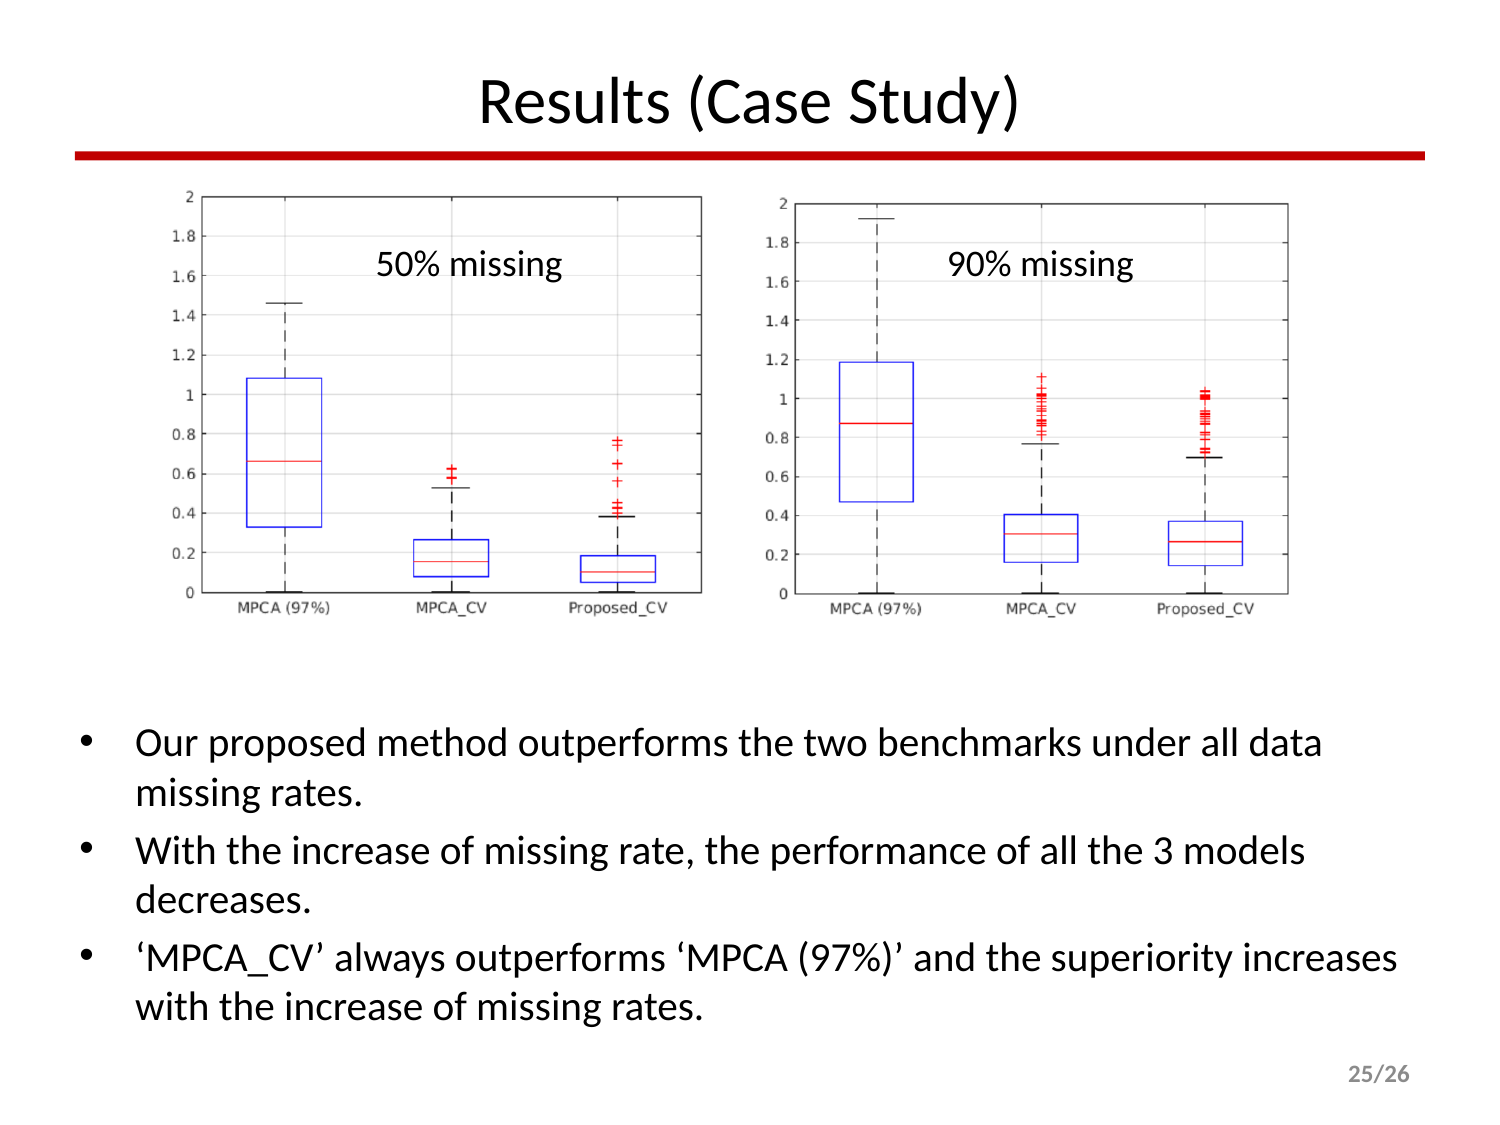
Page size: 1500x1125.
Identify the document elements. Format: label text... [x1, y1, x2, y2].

picture [749, 187, 1313, 628]
title Results (Case Study) [75, 45, 1425, 150]
text_box Our proposed method outperforms the two benchmarks under all data missing rates. With the increase of missing rate, the performance of all the 3 models decreases. ‘MPCA_CV’ always outperforms ‘MPCA (97%)’ and the superiority increases with the increase of missing rates. [64, 169, 1415, 1043]
slide_number 24/26 [1074, 1042, 1425, 1103]
picture [160, 179, 725, 628]
